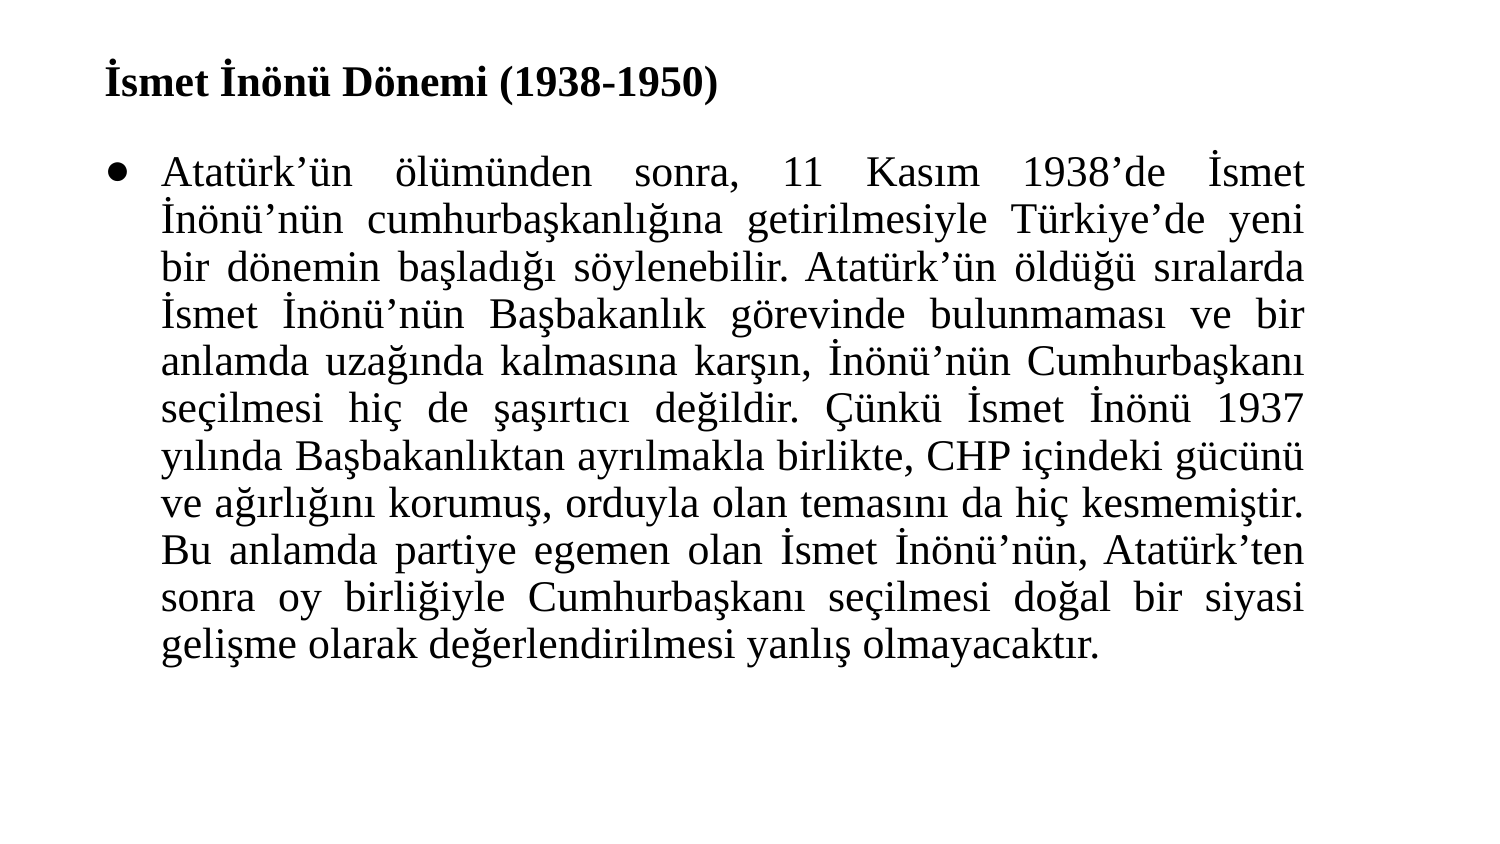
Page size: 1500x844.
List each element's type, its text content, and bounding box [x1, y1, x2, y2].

title İsmet İnönü Dönemi (1938-1950) [89, 44, 1321, 133]
list Atatürk’ün ölümünden sonra, 11 Kasım 1938’de İsmet İnönü’nün cumhurbaşkanlığına getirilmesiyle Türkiye’de yeni bir dönemin başladığı söylenebilir. Atatürk’ün öldüğü sıralarda İsmet İnönü’nün Başbakanlık görevinde bulunmaması ve bir anlamda uzağında kalmasına karşın, İnönü’nün Cumhurbaşkanı seçilmesi hiç de şaşırtıcı değildir. Çünkü İsmet İnönü 1937 yılında Başbakanlıktan ayrılmakla birlikte, CHP içindeki gücünü ve ağırlığını korumuş, orduyla olan temasını da hiç kesmemiştir. Bu anlamda partiye egemen olan İsmet İnönü’nün, Atatürk’ten sonra oy birliğiyle Cumhurbaşkanı seçilmesi doğal bir siyasi gelişme olarak değerlendirilmesi yanlış olmayacaktır. [89, 133, 1321, 717]
